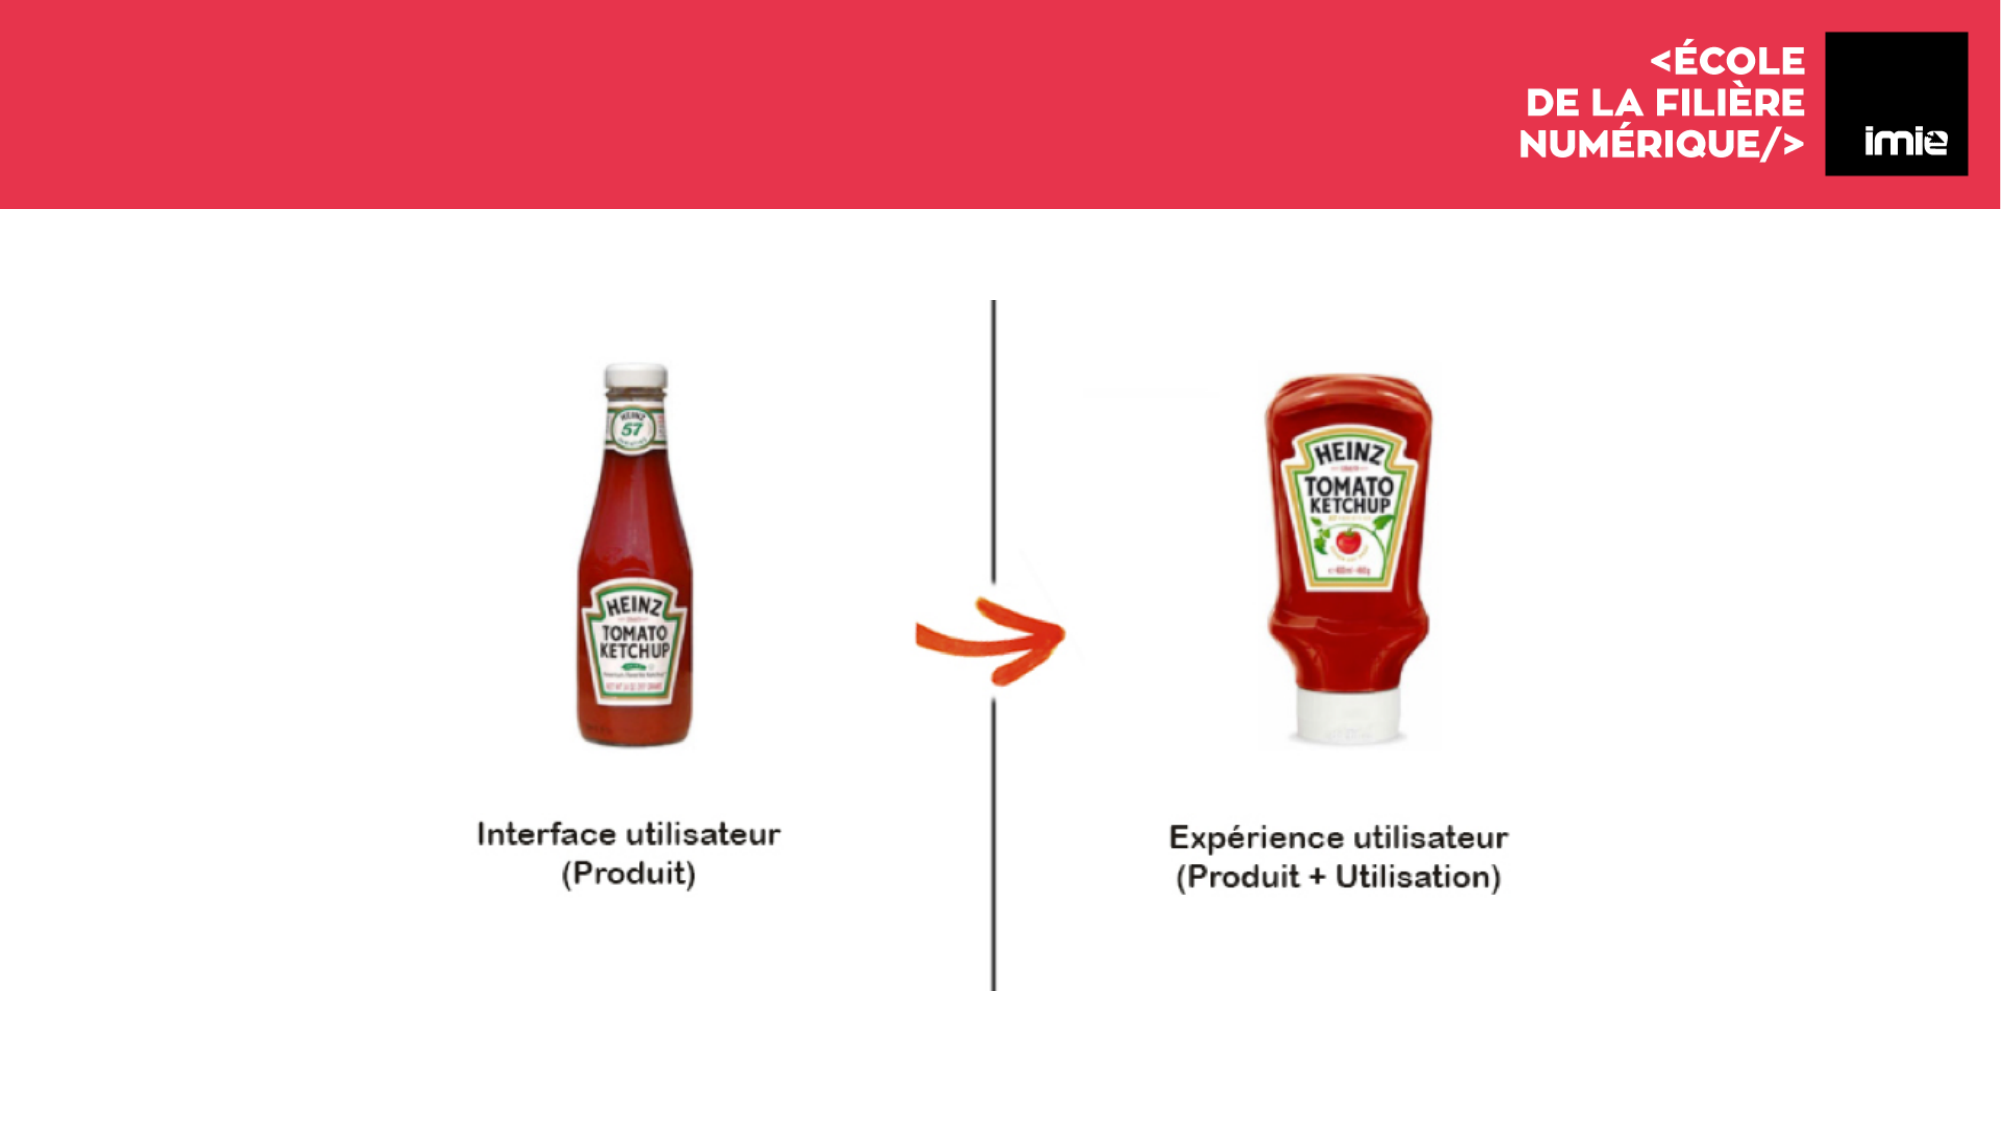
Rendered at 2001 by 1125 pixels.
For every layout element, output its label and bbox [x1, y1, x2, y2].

picture [0, 0, 2001, 209]
list [314, 300, 1686, 991]
